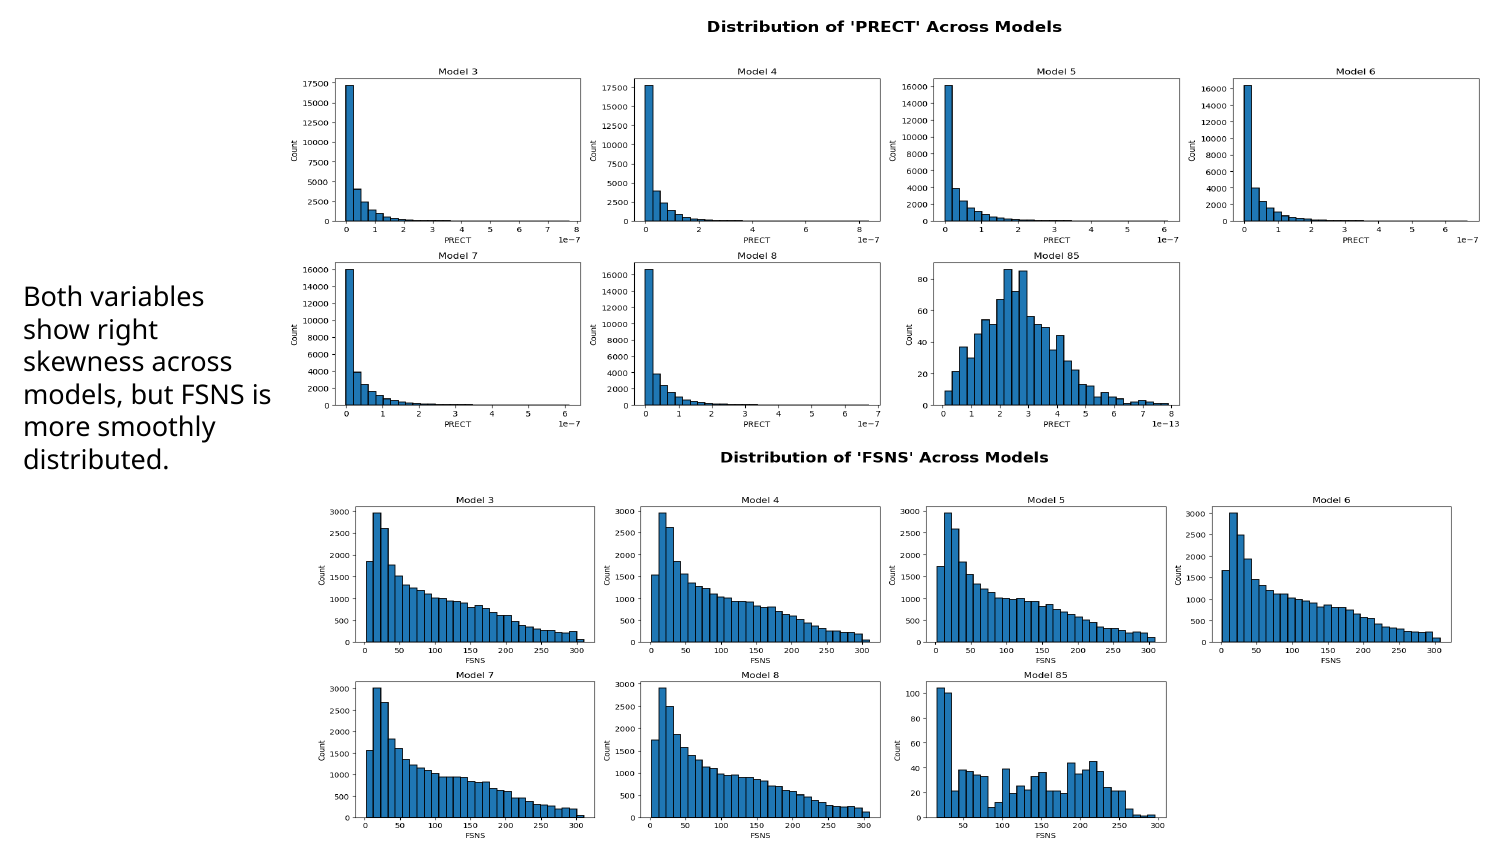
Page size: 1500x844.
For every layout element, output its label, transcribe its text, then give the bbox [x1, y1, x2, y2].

picture [284, 15, 1484, 433]
text_box Both variables show right skewness across models, but FSNS is more smoothly distributed. [8, 264, 294, 490]
picture [312, 445, 1456, 844]
